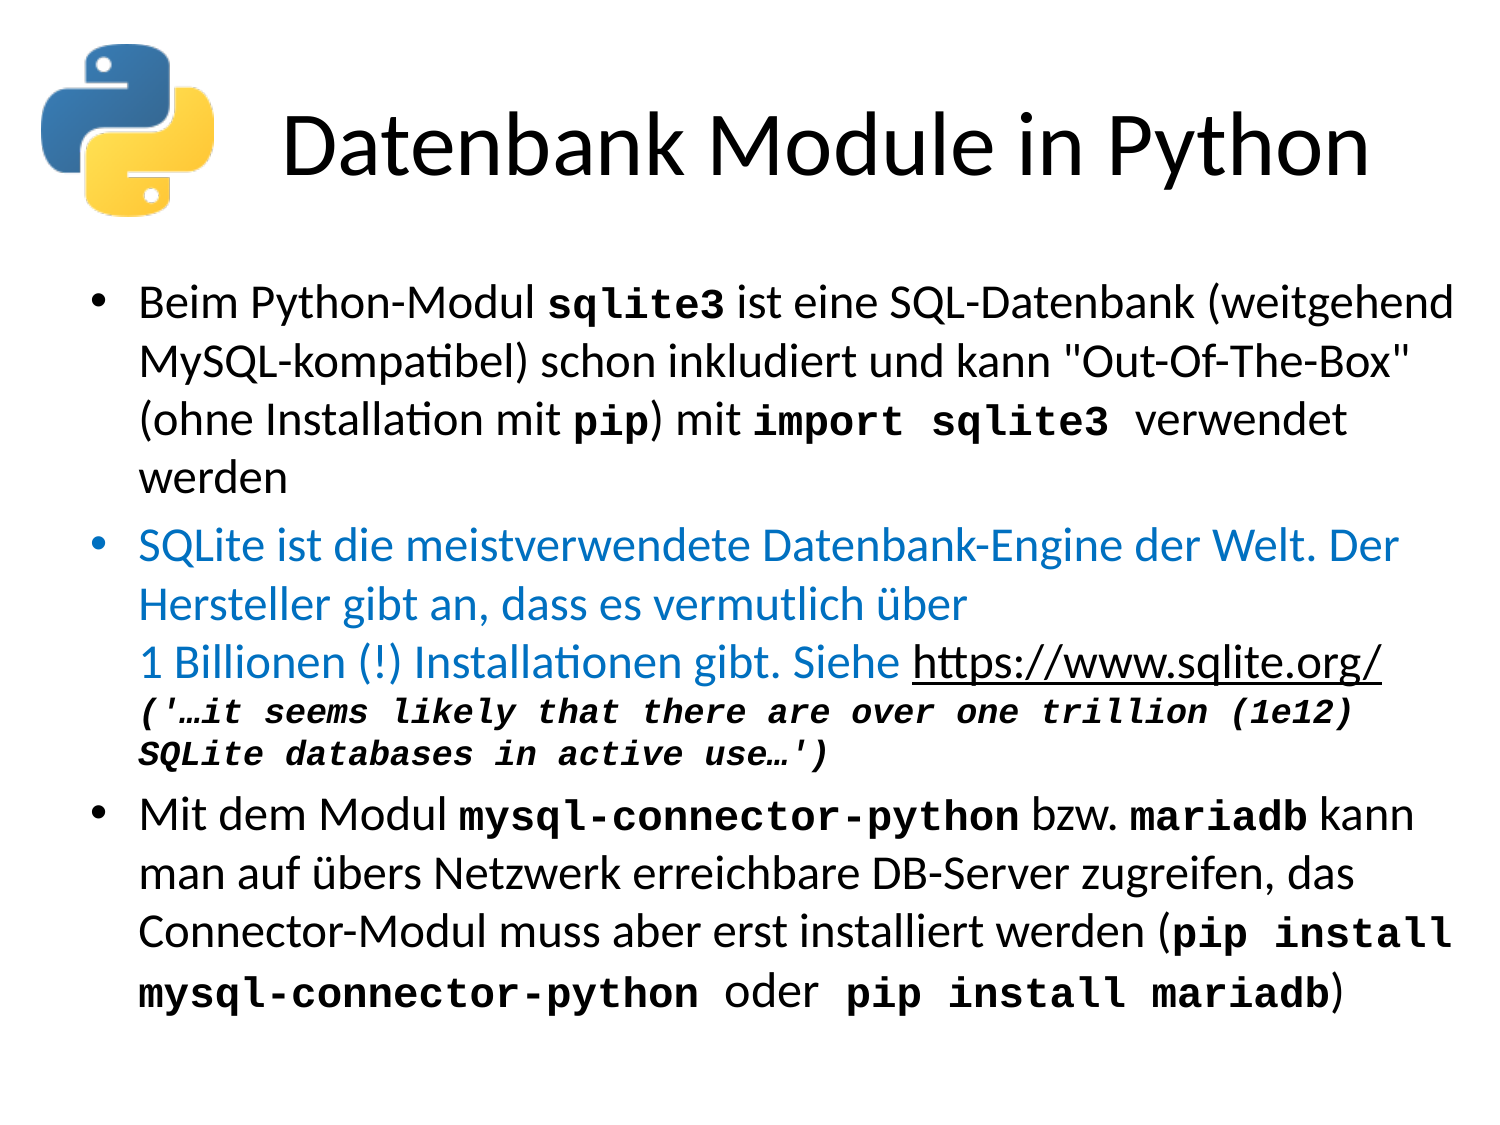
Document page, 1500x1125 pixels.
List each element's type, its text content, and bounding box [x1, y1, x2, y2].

picture [41, 44, 214, 217]
list Beim Python-Modul sqlite3 ist eine SQL-Datenbank (weitgehend MySQL-kompatibel) schon inkludiert und kann "Out-Of-The-Box" (ohne Installation mit pip) mit import sqlite3 verwendet werden SQLite ist die meistverwendete Datenbank-Engine der Welt. Der Hersteller gibt an, dass es vermutlich über 1 Billionen (!) Installationen gibt. Siehe https://www.sqlite.org/ ('…it seems likely that there are over one trillion (1e12) SQLite databases in active use…') Mit dem Modul mysql-connector-python bzw. mariadb kann man auf übers Netzwerk erreichbare DB-Server zugreifen, das Connector-Modul muss aber erst installiert werden (pip install mysql-connector-python oder pip install mariadb) [75, 262, 1471, 1094]
title Datenbank Module in Python [230, 45, 1425, 233]
